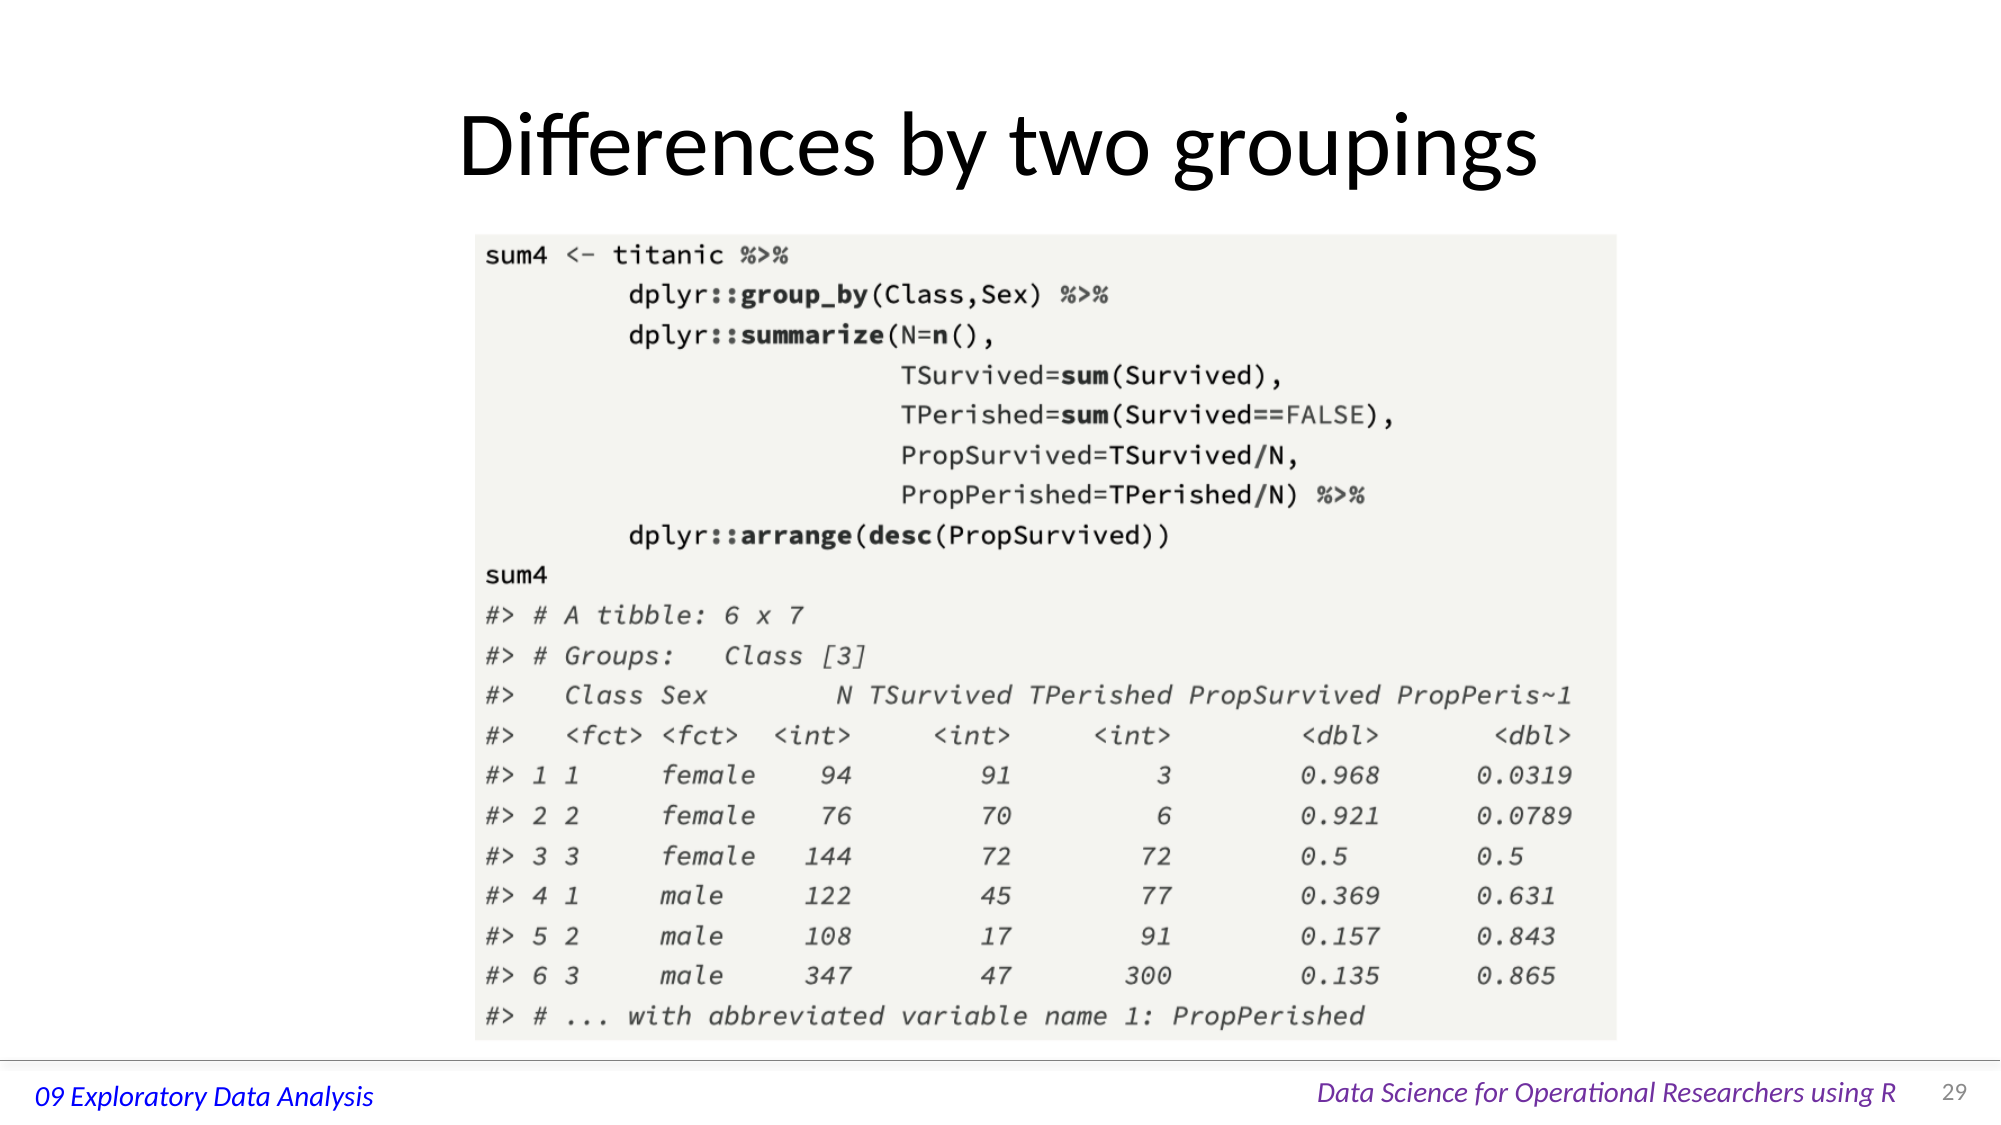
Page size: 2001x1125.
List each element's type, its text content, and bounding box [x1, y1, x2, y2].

title Differences by two groupings [99, 45, 1900, 233]
slide_number 29 [1899, 1060, 1983, 1120]
picture [475, 232, 1621, 1047]
